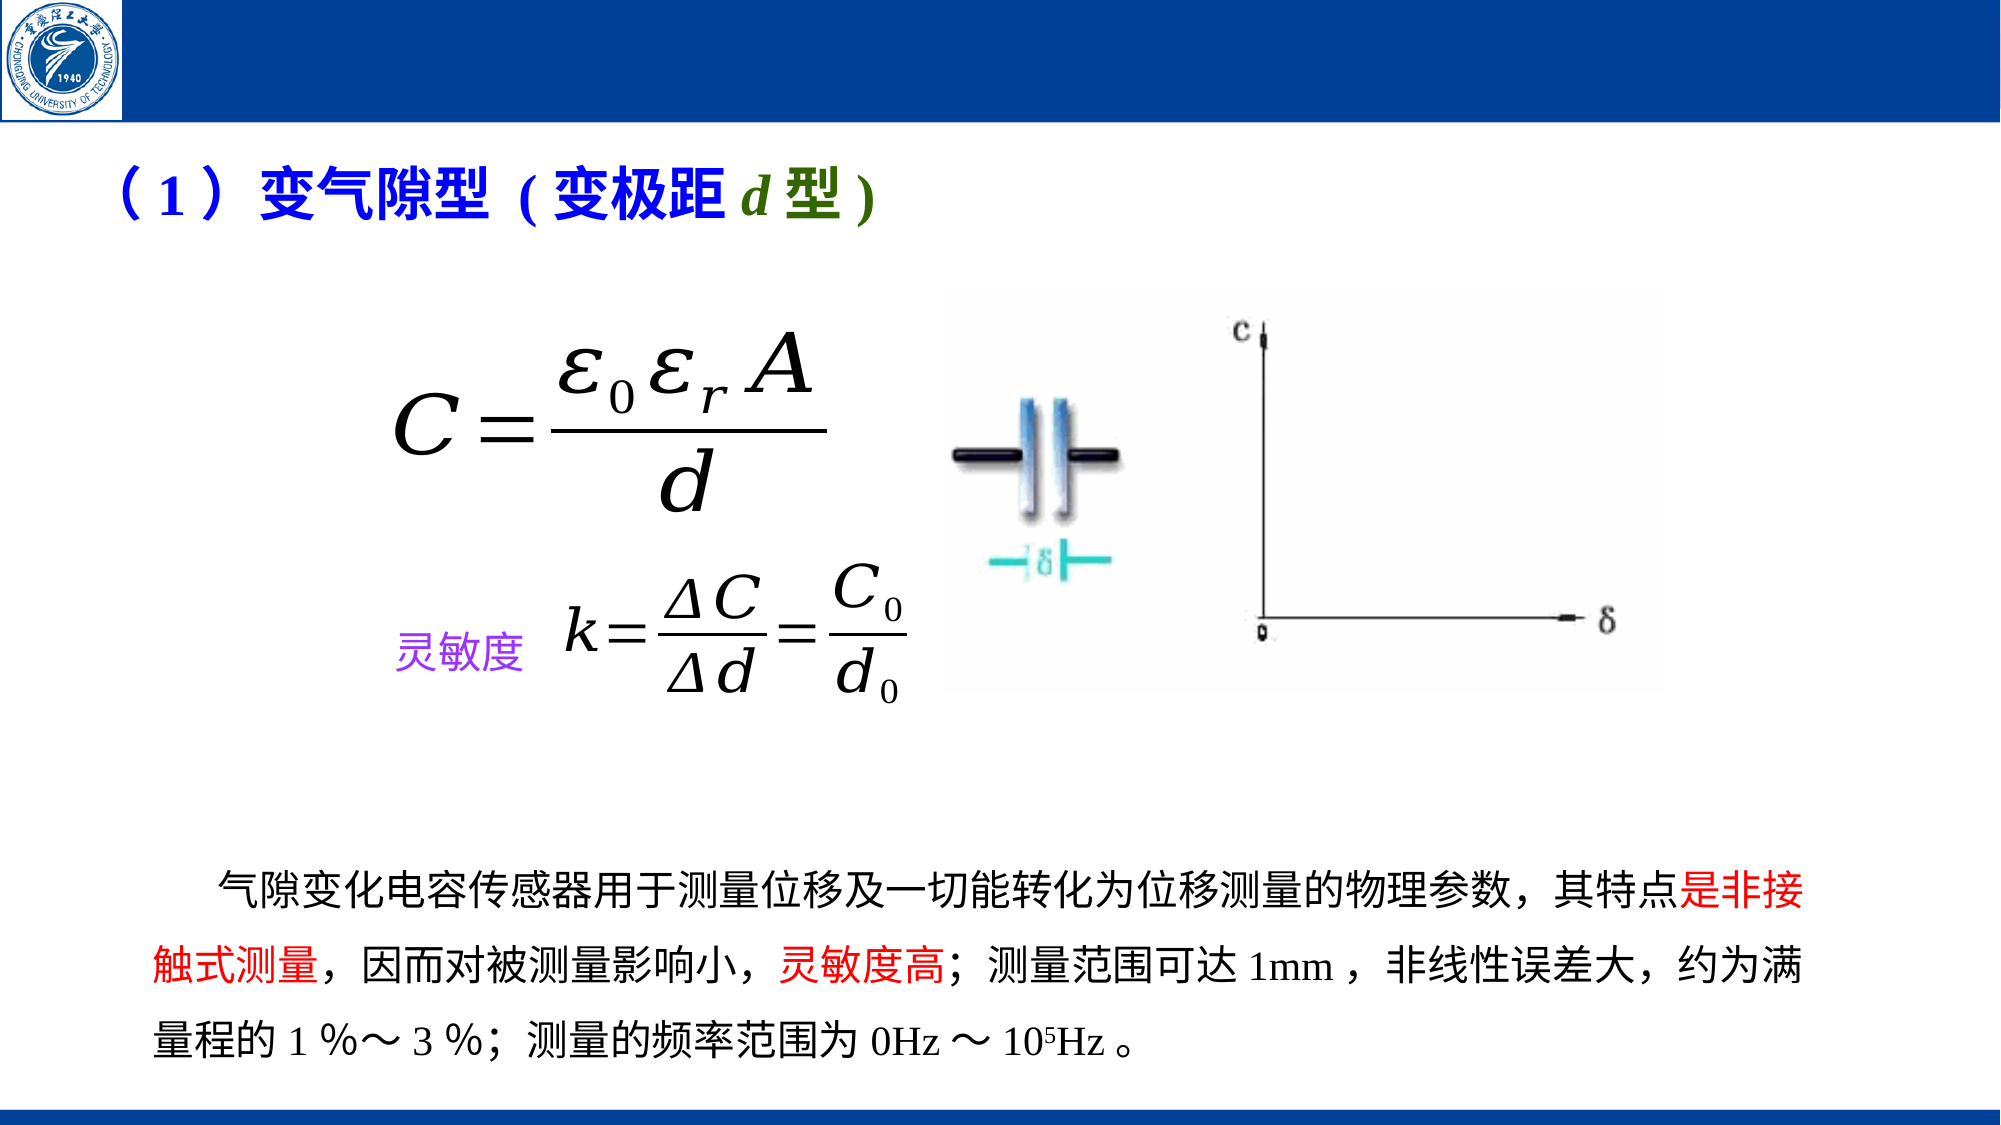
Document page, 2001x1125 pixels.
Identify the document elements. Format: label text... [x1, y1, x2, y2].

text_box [379, 555, 910, 713]
text_box 气隙变化电容传感器用于测量位移及一切能转化为位移测量的物理参数，其特点是非接触式测量，因而对被测量影响小，灵敏度高；测量范围可达1mm，非线性误差大，约为满量程的1％～3％；测量的频率范围为0Hz～105Hz。 [137, 831, 1851, 1072]
picture [2, 0, 122, 120]
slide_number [249, 1072, 600, 1125]
slide_number 108 [1400, 1072, 1750, 1125]
picture [941, 290, 1665, 693]
text_box （1）变气隙型 (变极距d型) [43, 149, 930, 227]
